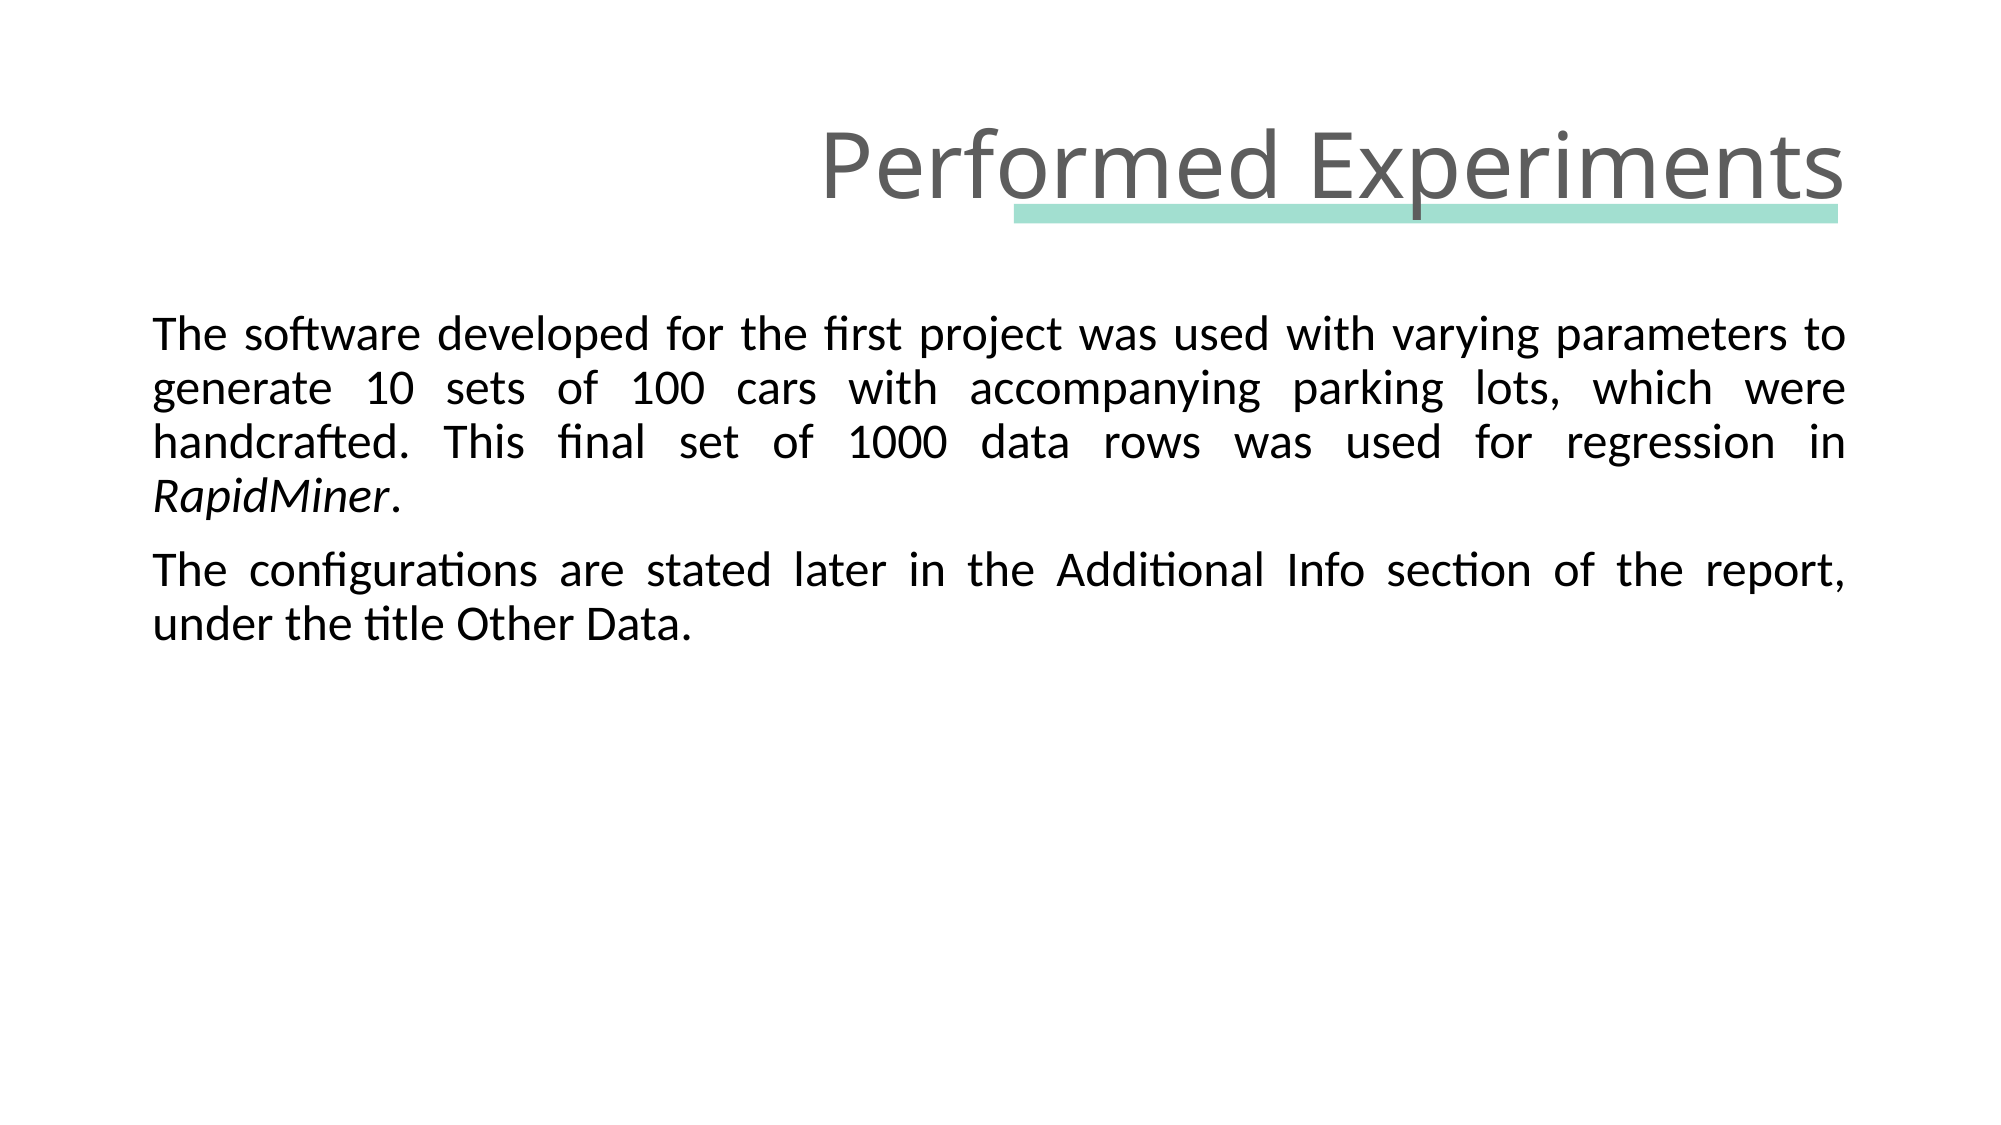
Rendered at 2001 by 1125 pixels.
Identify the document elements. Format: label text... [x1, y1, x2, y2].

title Performed Experiments [137, 59, 1863, 278]
list The software developed for the first project was used with varying parameters to generate 10 sets of 100 cars with accompanying parking lots, which were handcrafted. This final set of 1000 data rows was used for regression in RapidMiner. The configurations are stated later in the Additional Info section of the report, under the title Other Data. [137, 299, 1863, 1014]
